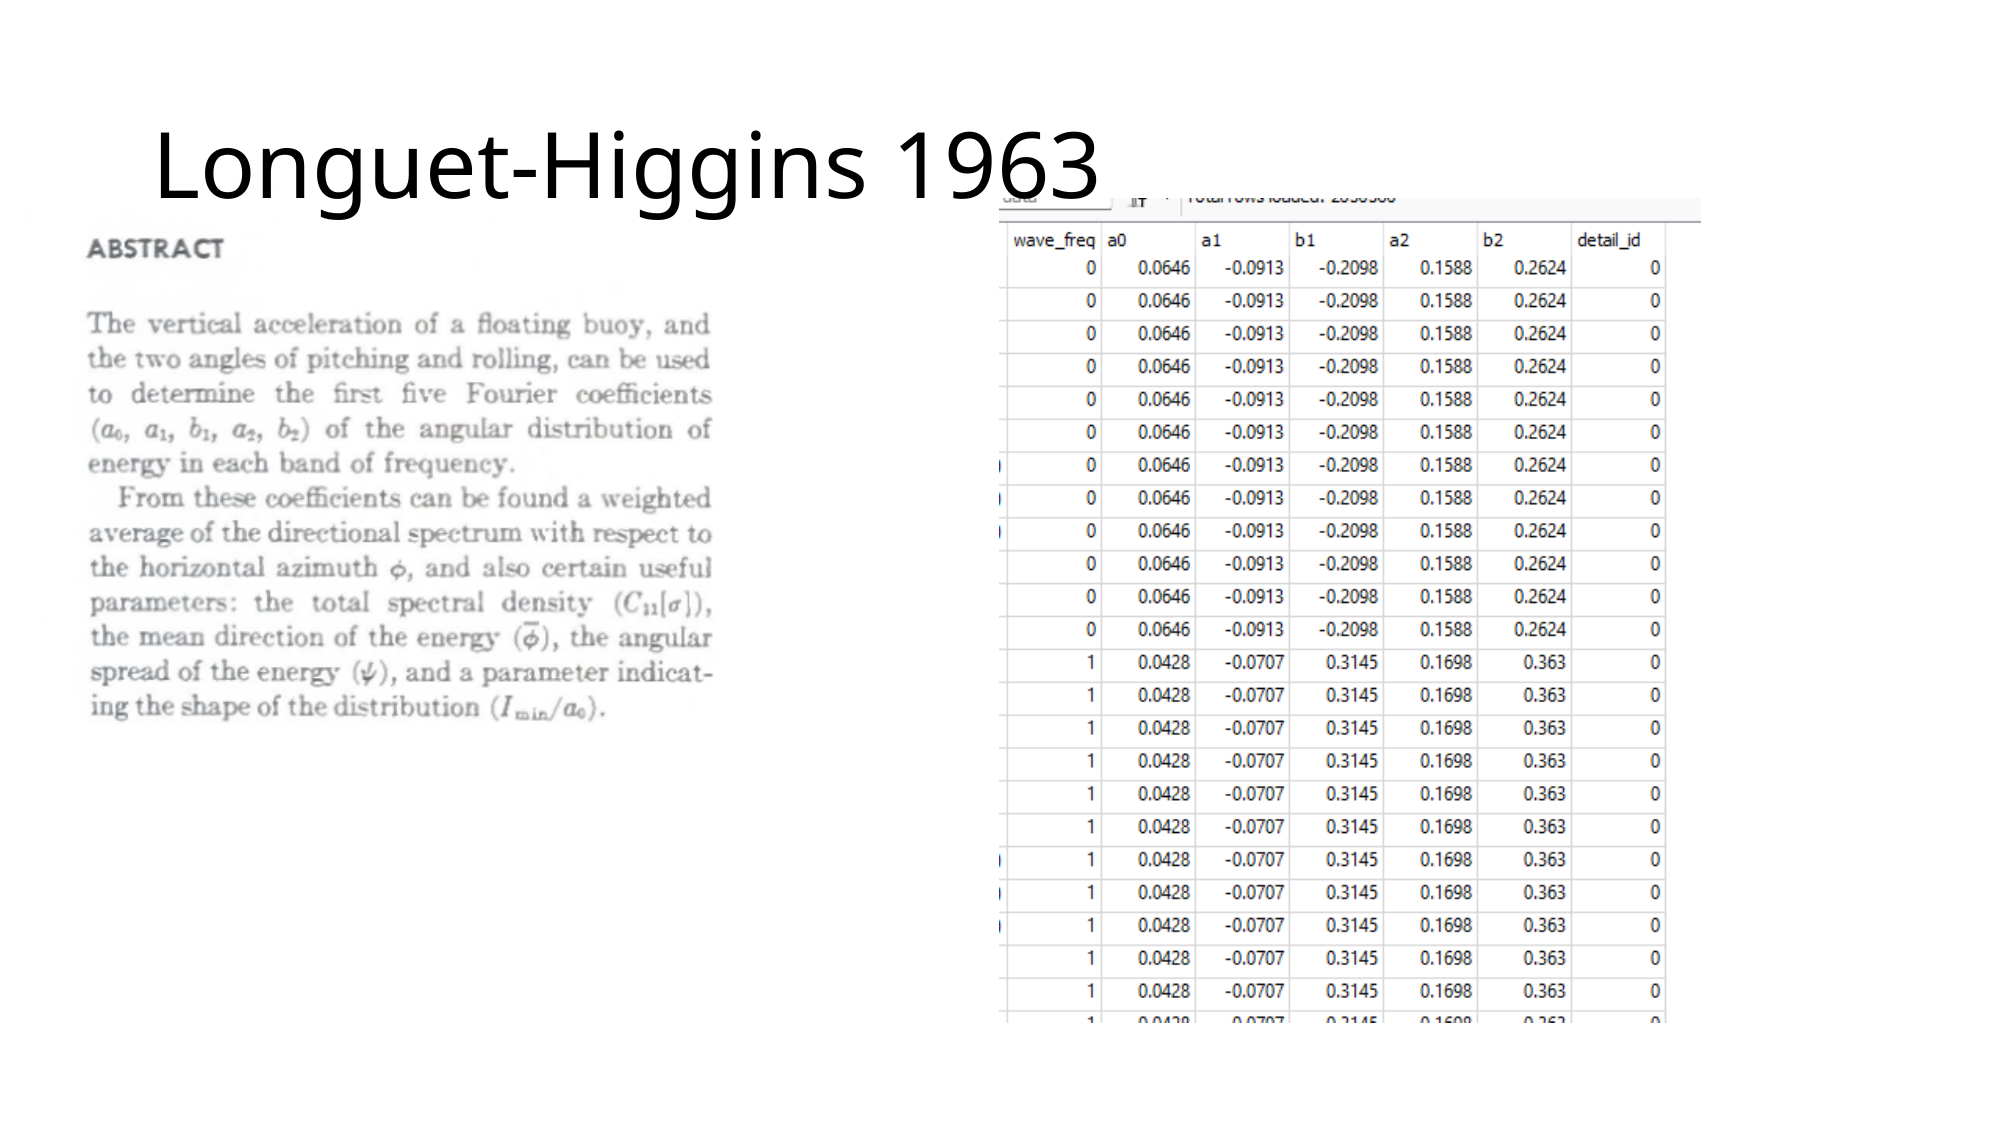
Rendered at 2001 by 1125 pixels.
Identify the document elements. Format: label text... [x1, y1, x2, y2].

title Longuet-Higgins 1963 [137, 59, 1863, 278]
picture [999, 198, 1701, 1023]
picture [25, 179, 763, 724]
